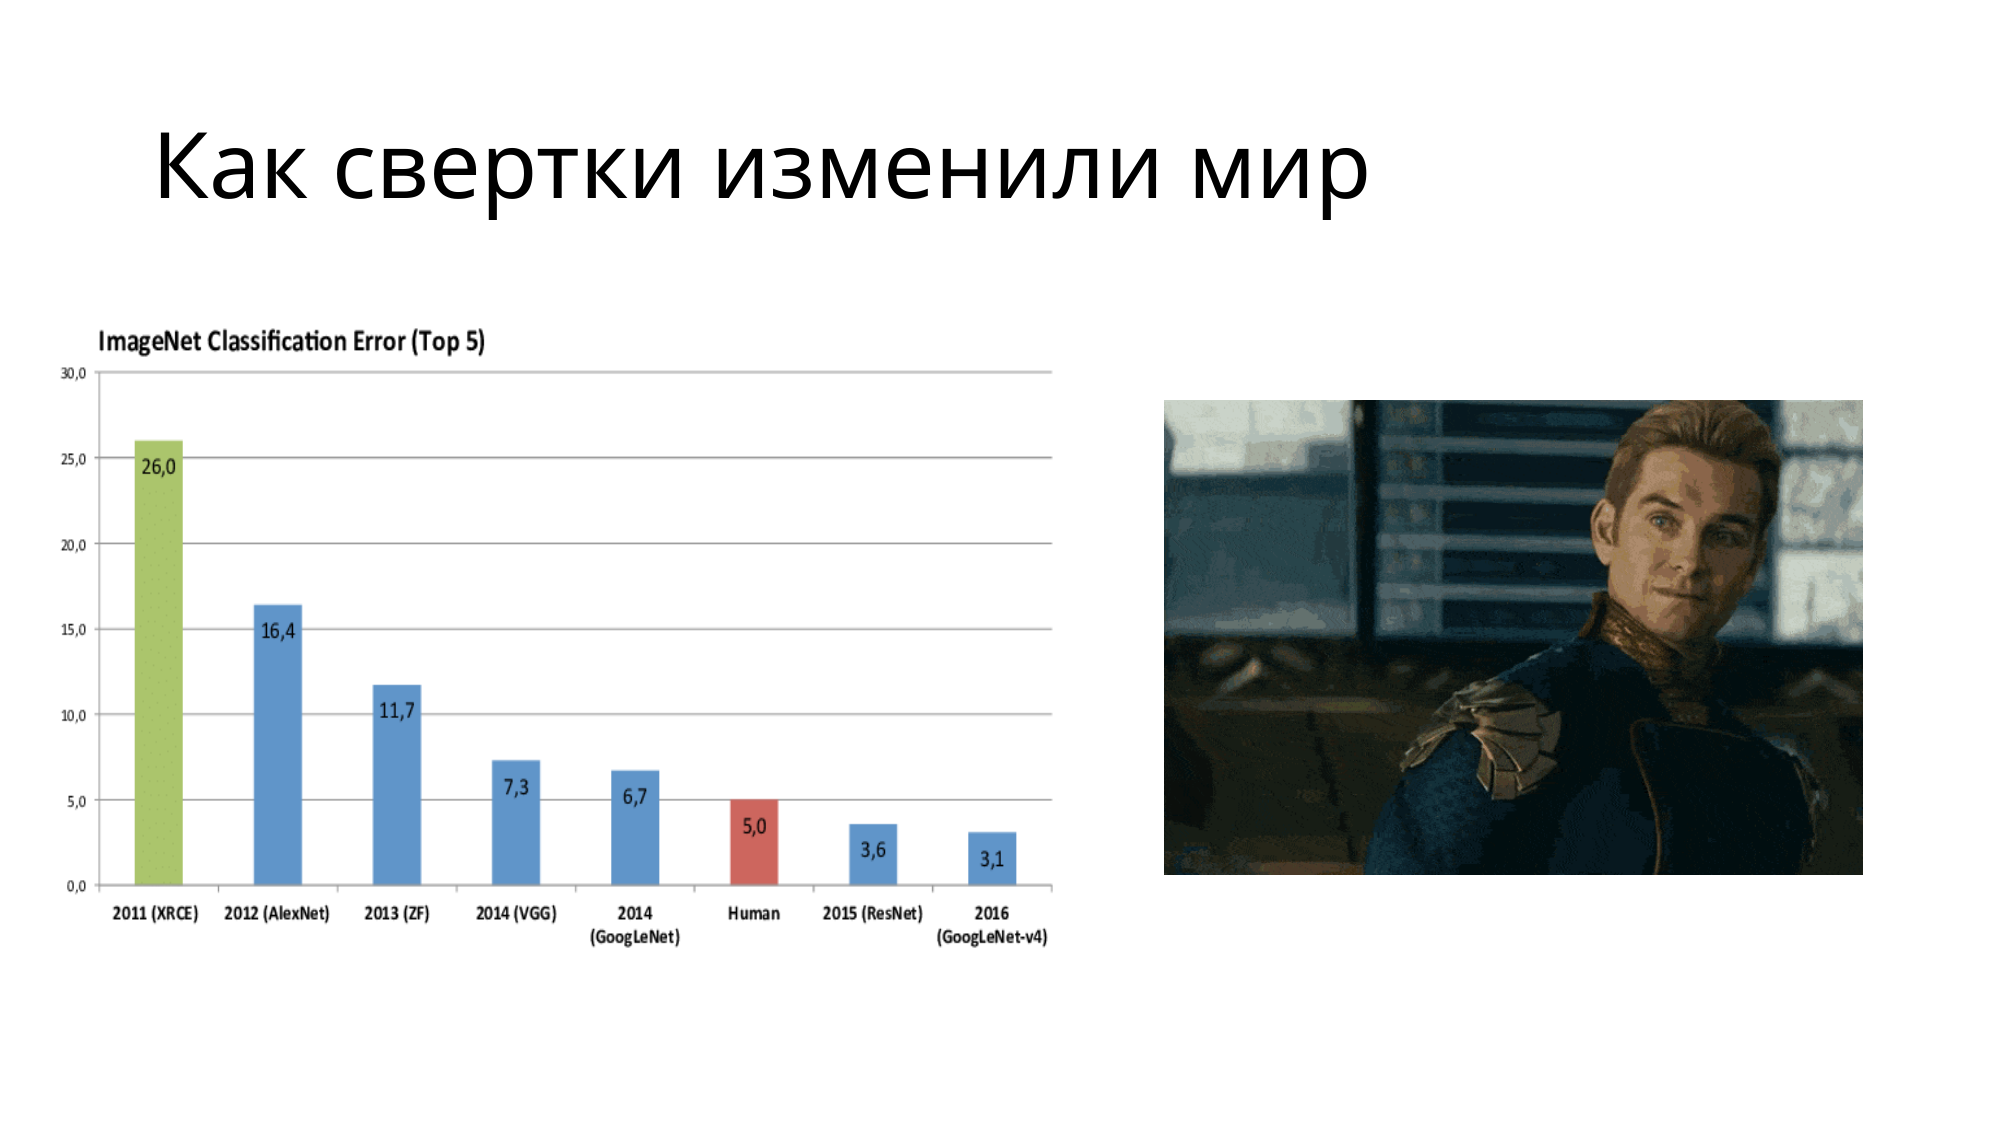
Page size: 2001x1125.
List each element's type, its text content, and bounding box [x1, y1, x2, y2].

picture [57, 324, 1058, 951]
title Как свертки изменили мир [137, 59, 1863, 278]
picture [1164, 400, 1863, 875]
